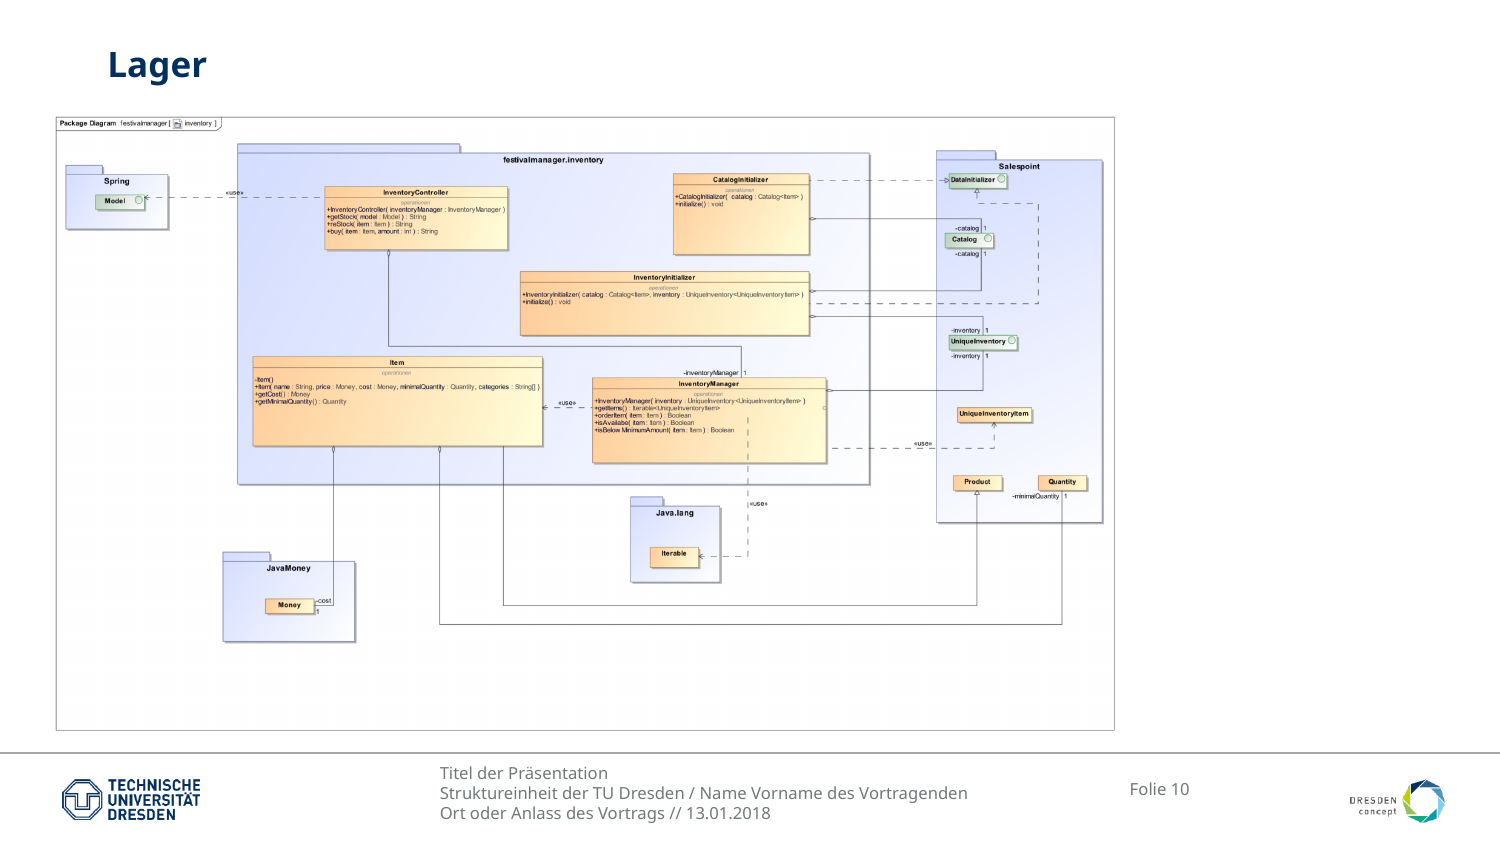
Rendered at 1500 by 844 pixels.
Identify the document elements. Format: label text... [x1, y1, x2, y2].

title Lager [107, 42, 1410, 127]
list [52, 114, 1117, 733]
picture [1350, 779, 1445, 823]
picture [62, 779, 200, 820]
